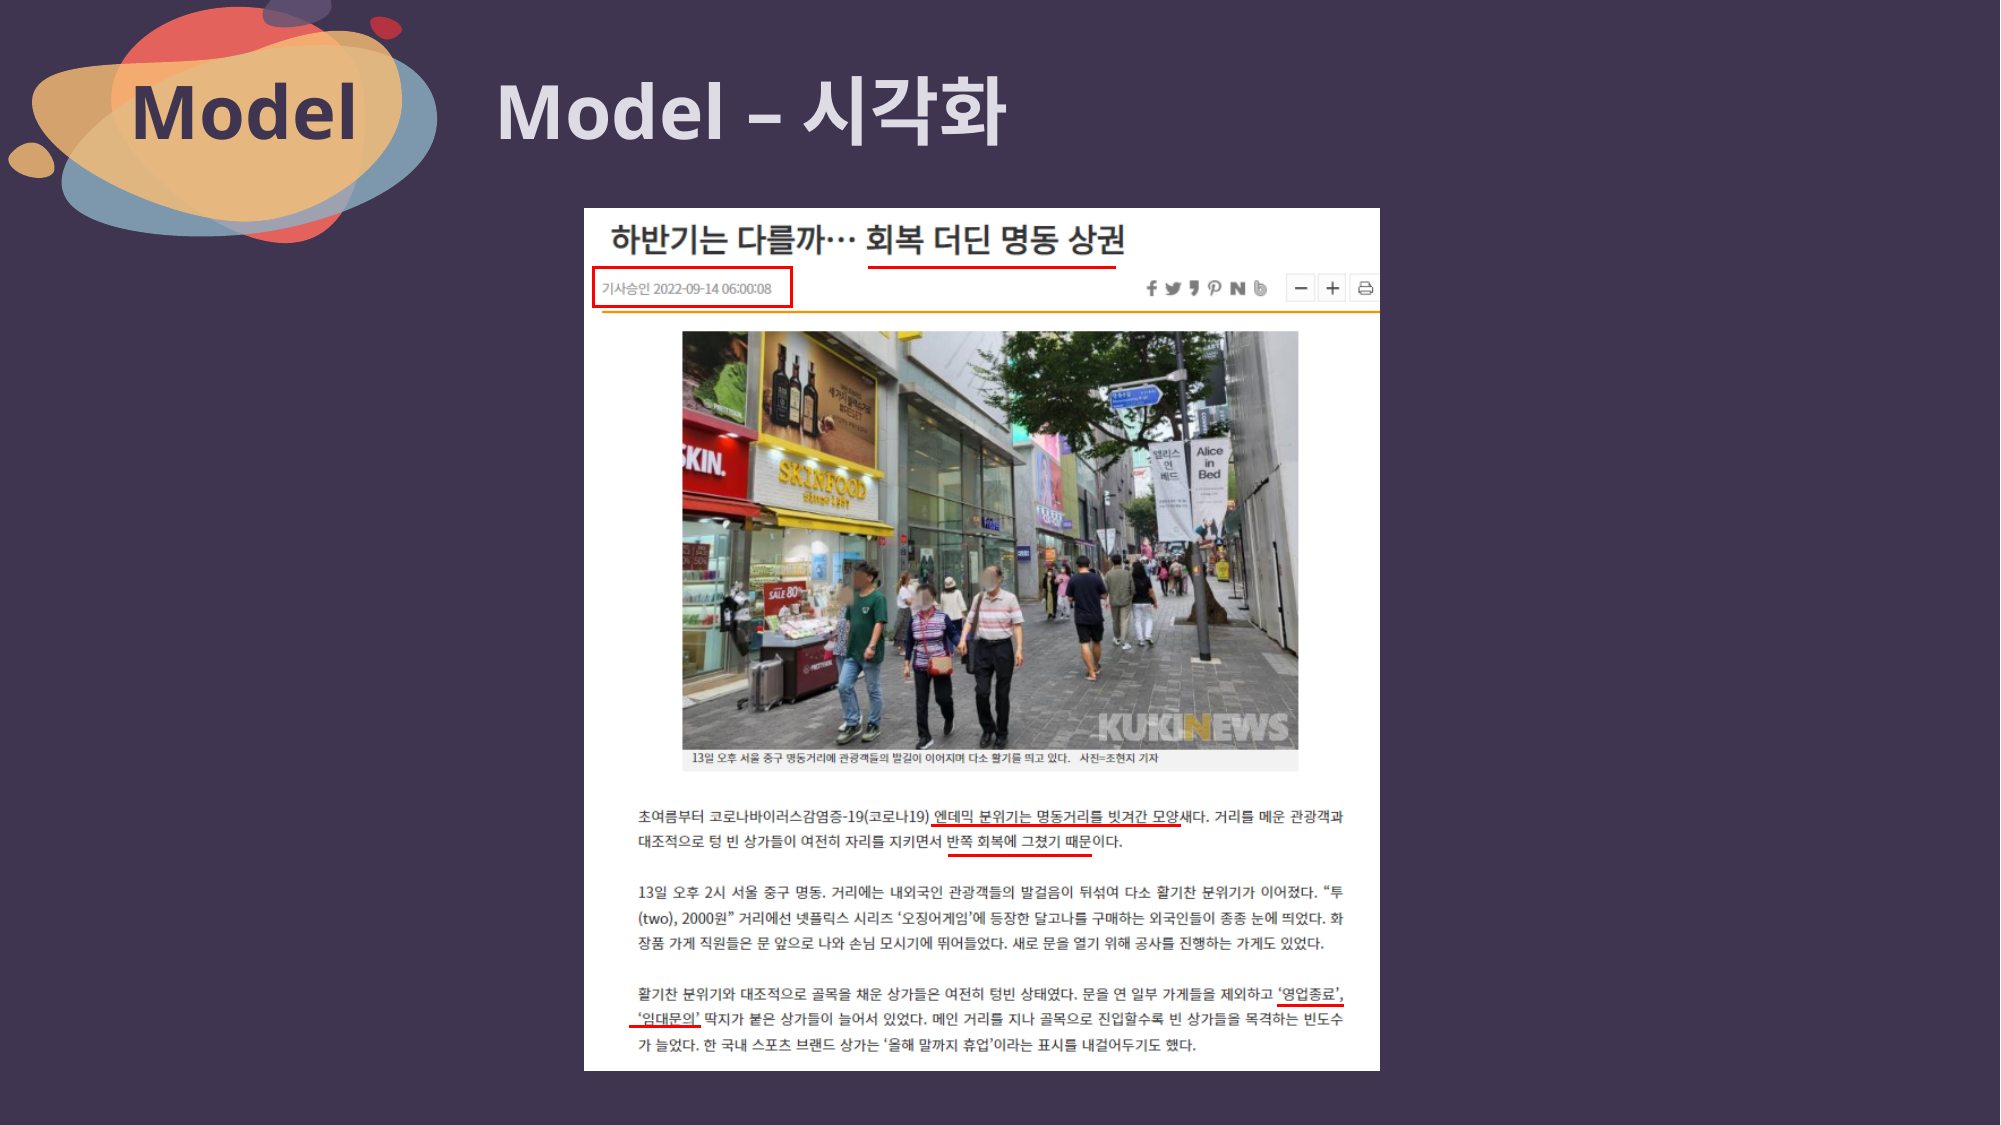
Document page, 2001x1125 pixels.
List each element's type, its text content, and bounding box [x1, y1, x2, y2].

list Model [106, 35, 383, 195]
title Model –시각화 [479, 22, 1863, 209]
picture [584, 208, 1380, 1071]
